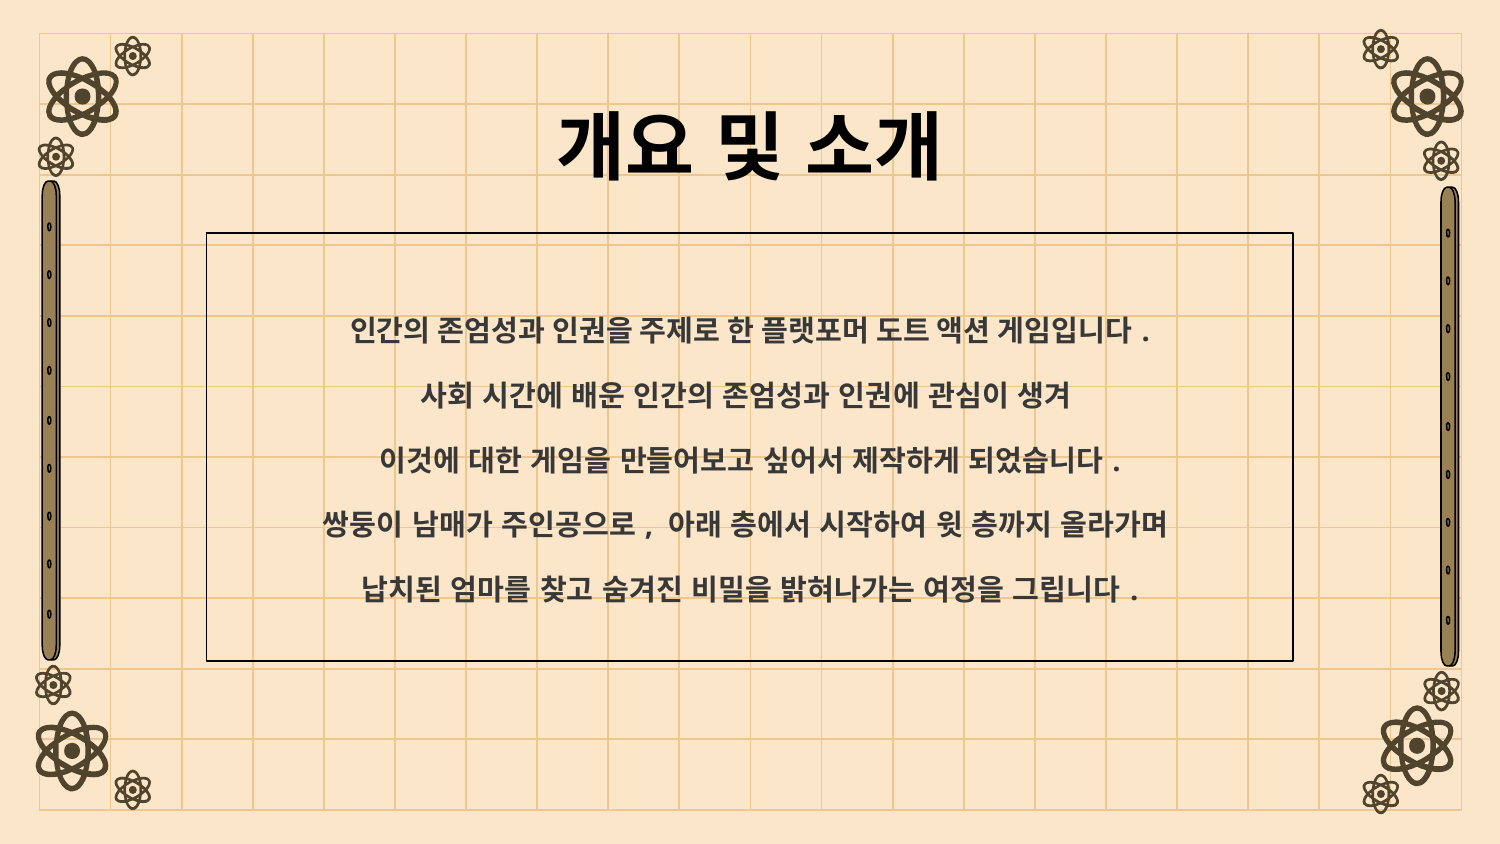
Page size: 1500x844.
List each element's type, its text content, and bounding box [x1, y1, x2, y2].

text_box 인간의 존엄성과 인권을 주제로 한 플랫포머 도트 액션 게임입니다. 사회 시간에 배운 인간의 존엄성과 인권에 관심이 생겨 이것에 대한 게임을 만들어보고 싶어서 제작하게 되었습니다. 쌍둥이 남매가 주인공으로, 아래 층에서 시작하여 윗 층까지 올라가며 납치된 엄마를 찾고 숨겨진 비밀을 밝혀나가는 여정을 그립니다. [206, 232, 1294, 662]
title 개요 및 소개 [118, 72, 1382, 226]
